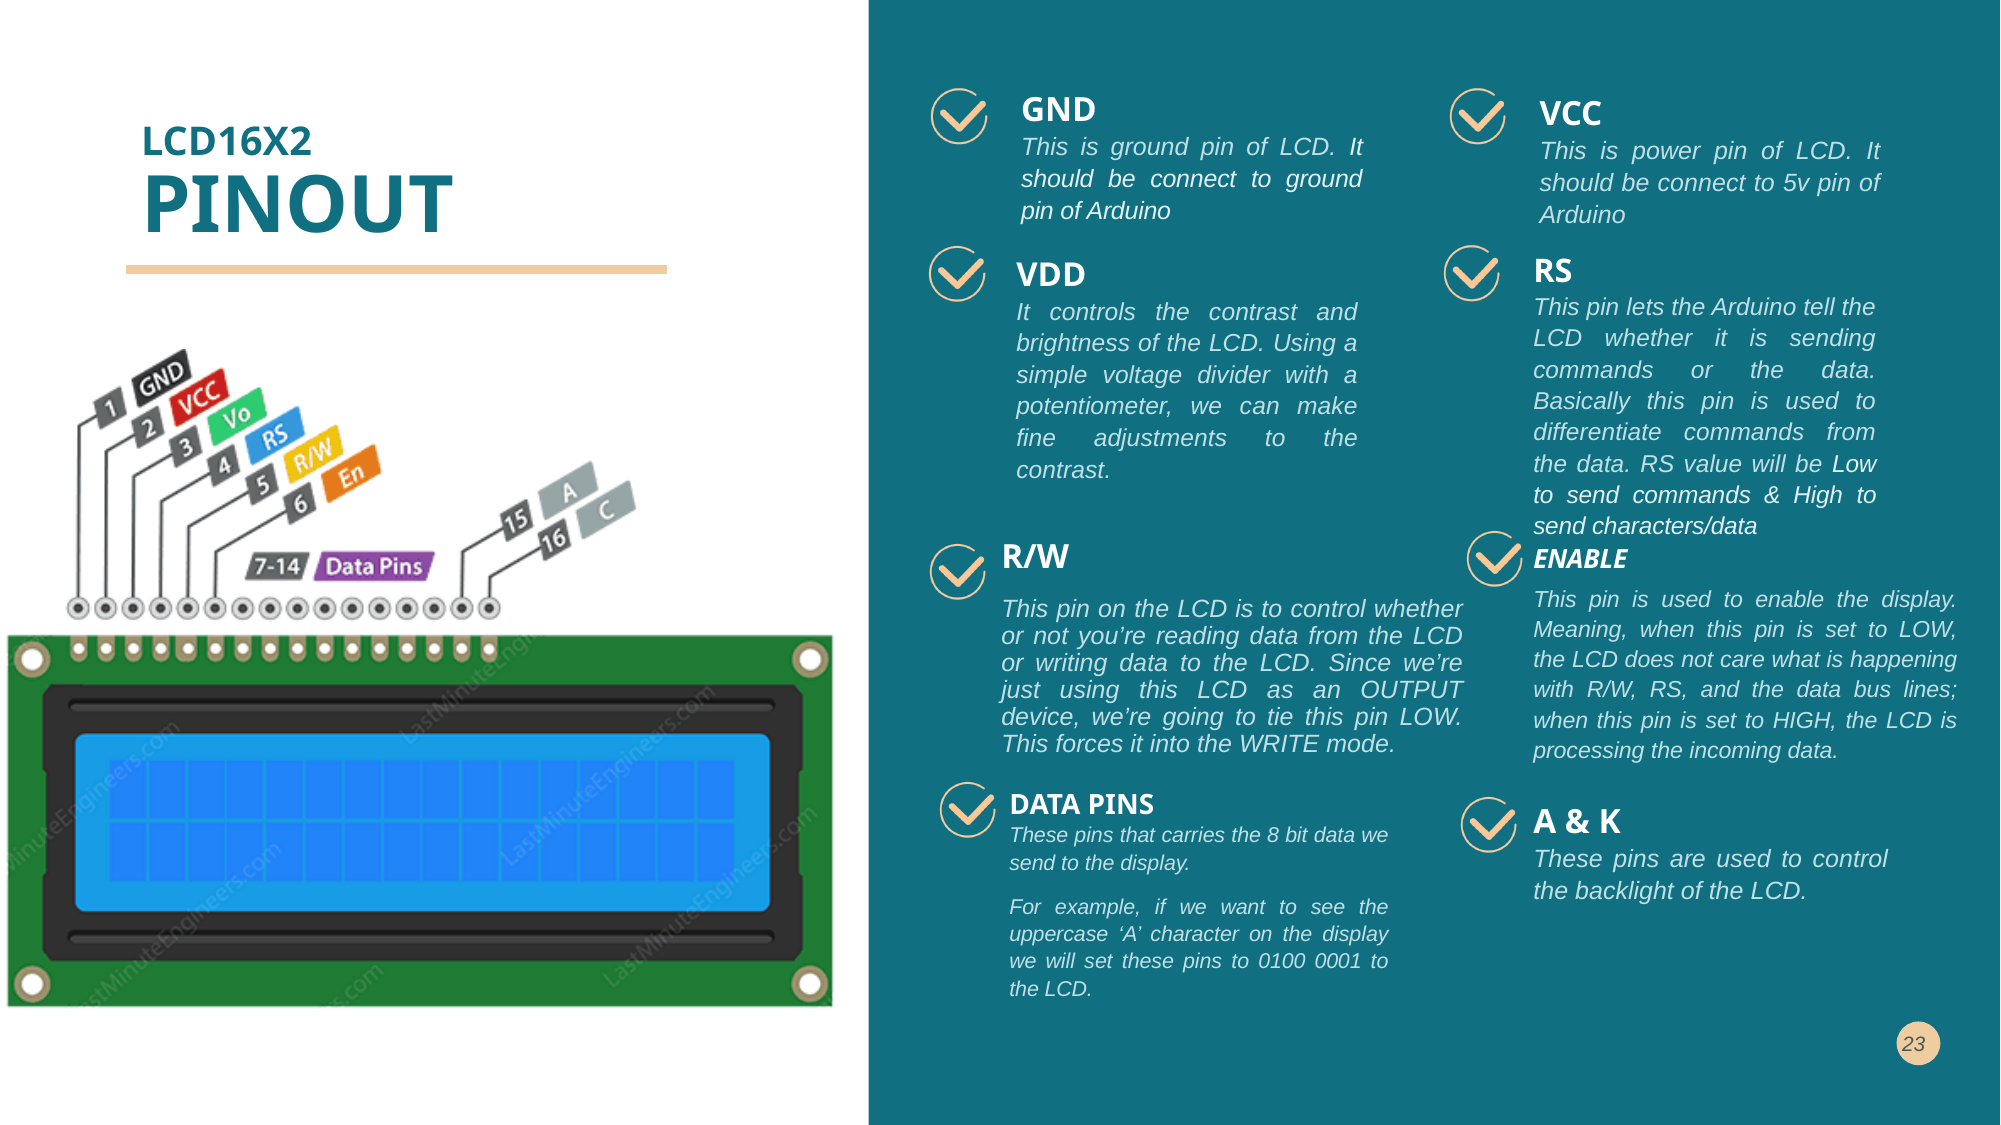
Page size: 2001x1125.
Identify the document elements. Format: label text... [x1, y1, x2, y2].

text_box VCC This is power pin of LCD. It should be connect to 5v pin of Arduino [1524, 80, 1965, 274]
picture [1447, 511, 1542, 606]
text_box DATA PINS These pins that carries the 8 bit data we send to the display. For example, if we want to see the uppercase ‘A’ character on the display we will set these pins to 0100 0001 to the LCD. [994, 775, 1459, 1011]
picture [911, 68, 1007, 164]
slide_number 23 [1881, 1024, 1940, 1073]
list R/W This pin on the LCD is to control whether or not you’re reading data from the LCD or writing data to the LCD. Since we’re just using this LCD as an OUTPUT device, we’re going to tie this pin LOW. This forces it into the WRITE mode. [986, 524, 1480, 766]
picture [1441, 777, 1536, 872]
text_box A & K These pins are used to control the backlight of the LCD. [1518, 788, 1972, 1024]
picture [1430, 68, 1525, 164]
picture [919, 762, 1015, 857]
picture [1424, 225, 1519, 321]
text_box ENABLE This pin is used to enable the display. Meaning, when this pin is set to LOW, the LCD does not care what is happening with R/W, RS, and the data bus lines; when this pin is set to HIGH, the LCD is processing the incoming data. [1518, 531, 1972, 788]
list GND This is ground pin of LCD. It should be connect to ground pin of Arduino [1006, 76, 1447, 242]
title LCD16X2 PINOUT [126, 112, 772, 257]
picture [0, 343, 846, 1027]
list VDD It controls the contrast and brightness of the LCD. Using a simple voltage divider with a potentiometer, we can make fine adjustments to the contrast. [1001, 242, 1442, 493]
text_box RS This pin lets the Arduino tell the LCD whether it is sending commands or the data. Basically this pin is used to differentiate commands from the data. RS value will be Low to send commands & High to send characters/data [1518, 238, 1959, 531]
picture [910, 524, 1005, 619]
picture [909, 226, 1005, 321]
